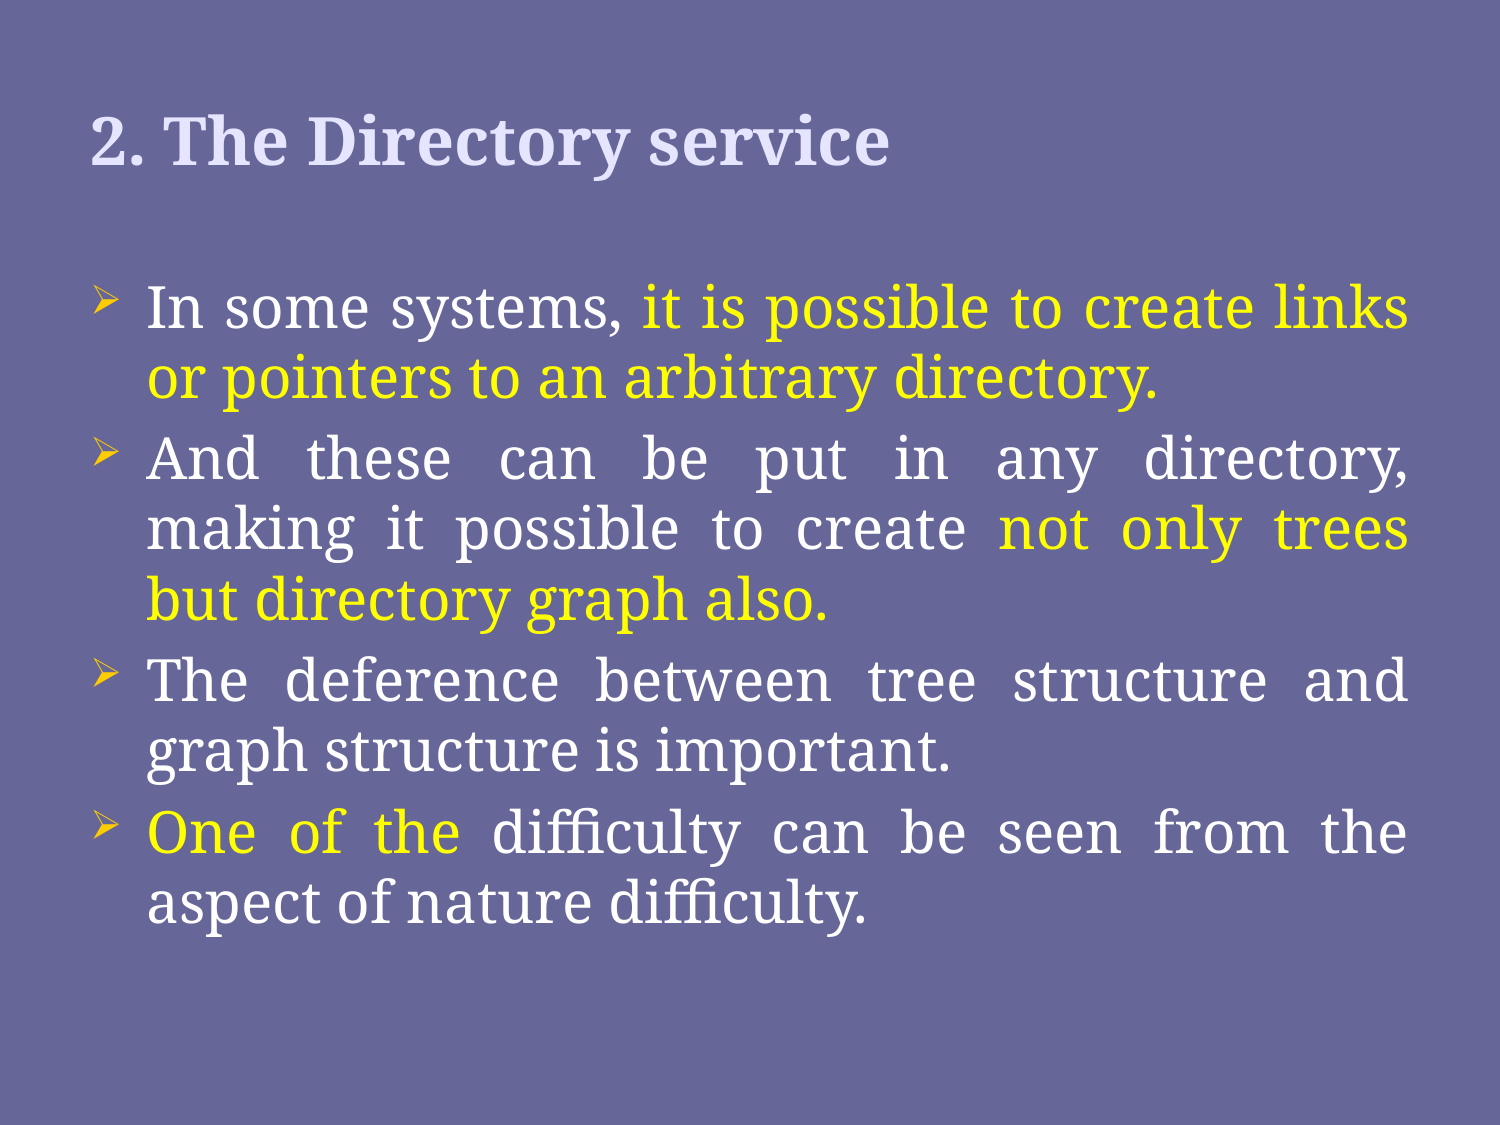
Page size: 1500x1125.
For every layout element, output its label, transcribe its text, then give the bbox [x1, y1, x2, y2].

title 2. The Directory service [74, 44, 1426, 233]
list In some systems, it is possible to create links or pointers to an arbitrary directory. And these can be put in any directory, making it possible to create not only trees but directory graph also. The deference between tree structure and graph structure is important. One of the difficulty can be seen from the aspect of nature difficulty. [74, 262, 1426, 1006]
